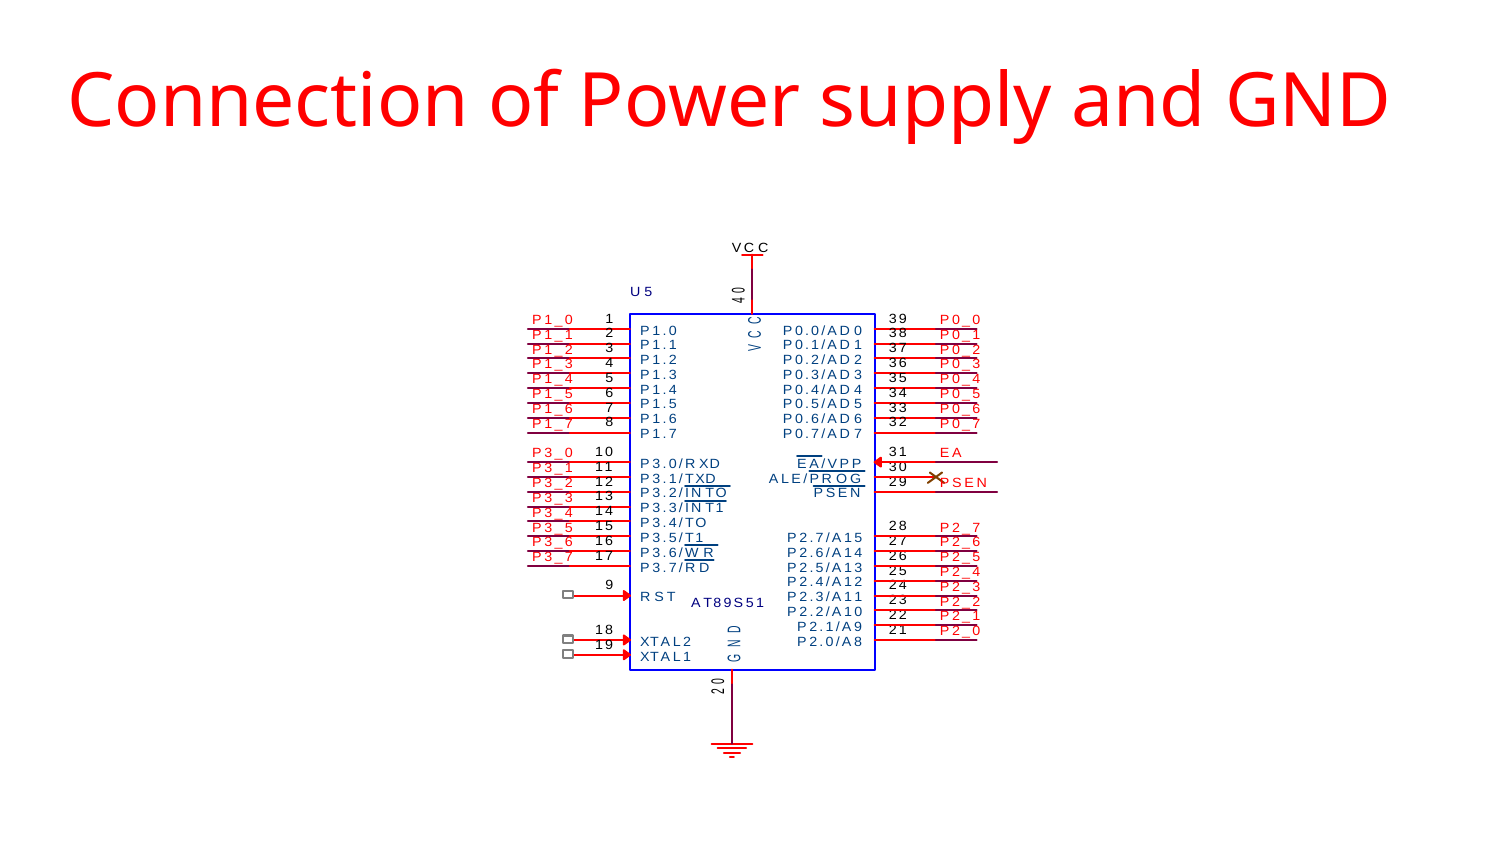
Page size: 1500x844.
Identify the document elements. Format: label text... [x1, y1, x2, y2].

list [509, 230, 1016, 768]
title Connection of Power supply and GND [52, 36, 1424, 137]
